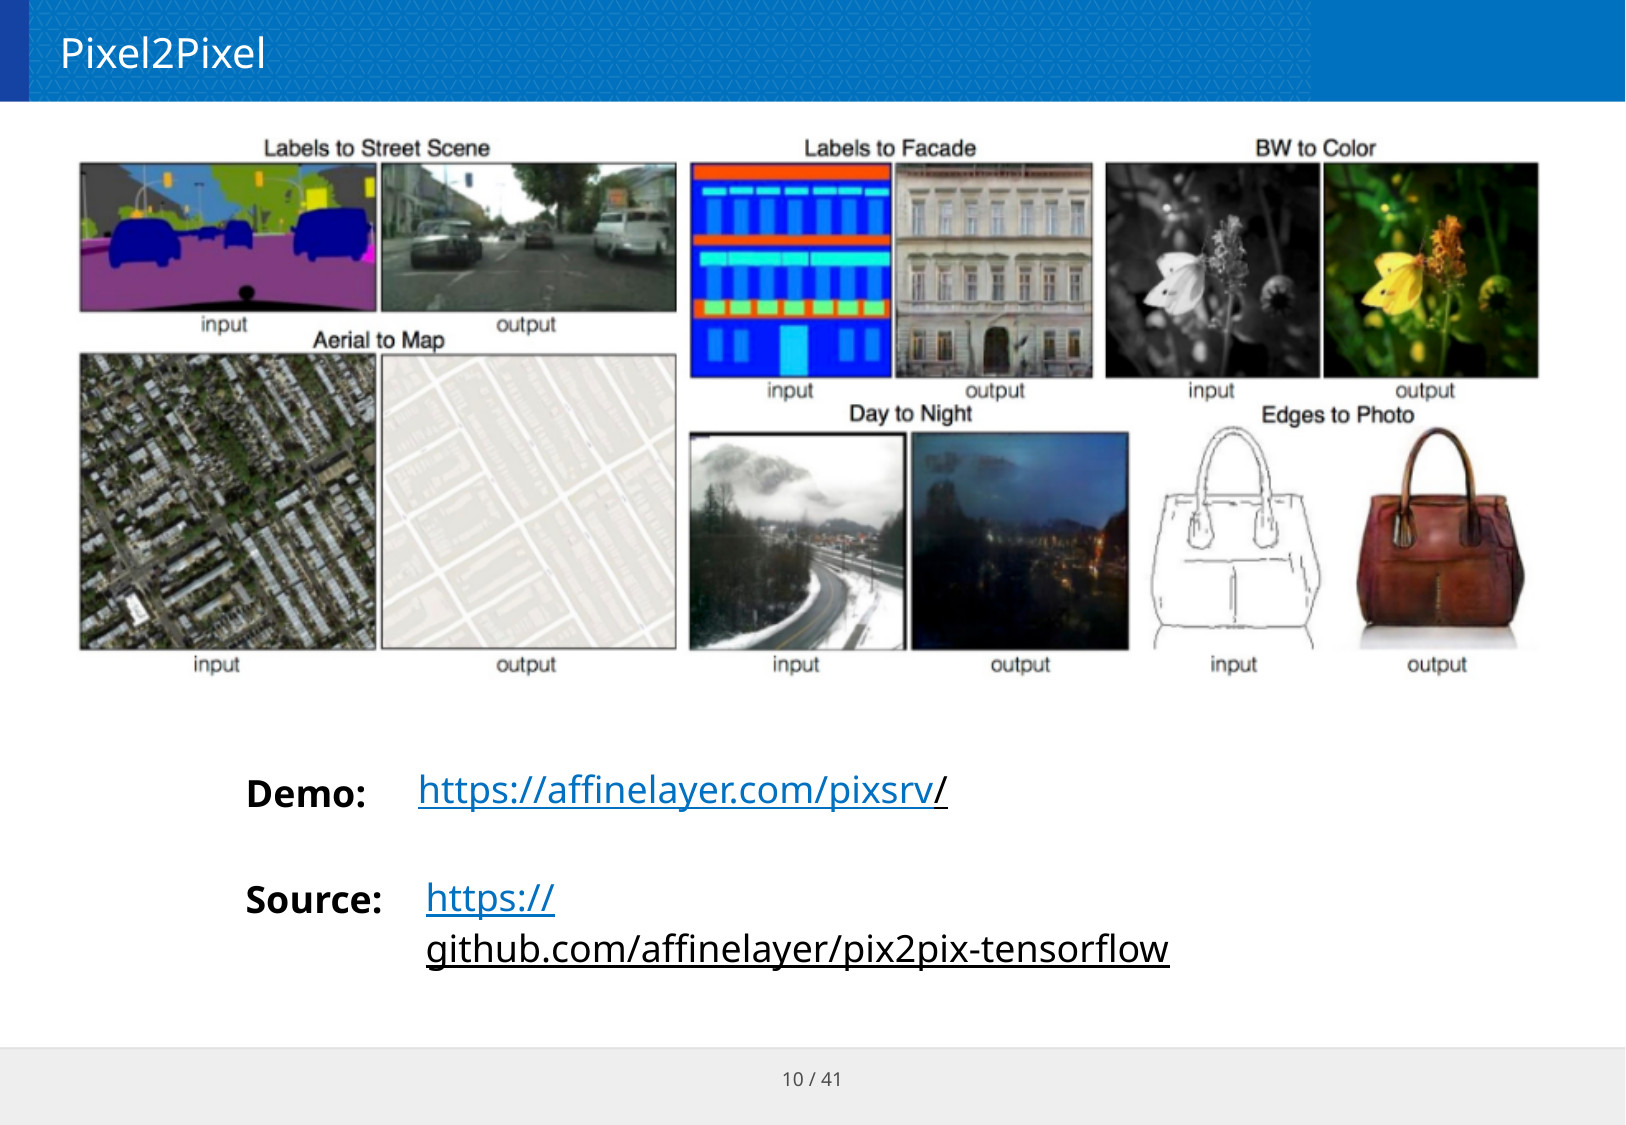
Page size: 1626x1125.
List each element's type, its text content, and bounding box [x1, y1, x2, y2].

text_box Demo: [230, 762, 382, 823]
text_box https://affinelayer.com/pixsrv/ [403, 758, 973, 825]
title Pixel2Pixel [44, 19, 943, 81]
text_box https://github.com/affinelayer/pix2pix-tensorflow [410, 866, 1297, 983]
text_box Source: [230, 867, 399, 929]
picture [0, 0, 1626, 1125]
